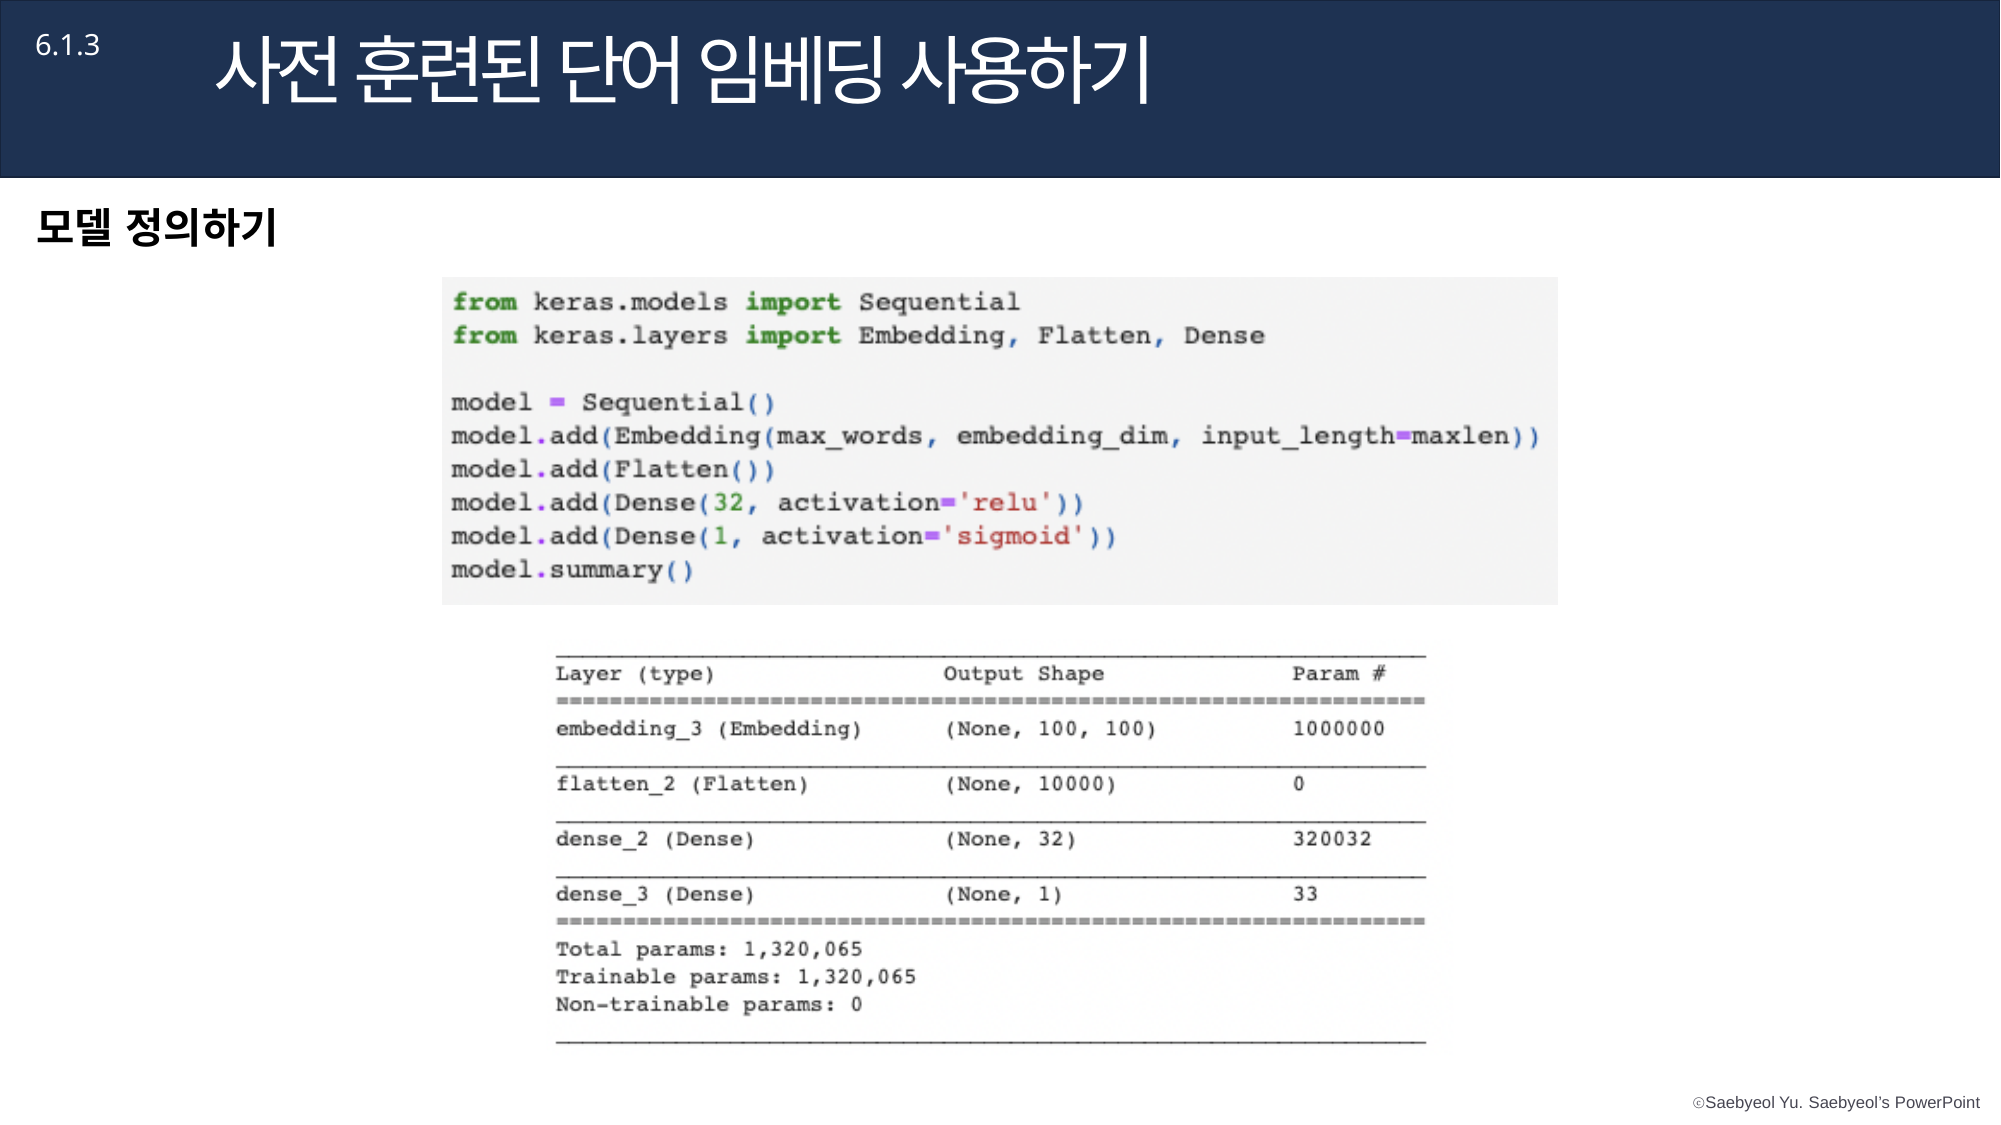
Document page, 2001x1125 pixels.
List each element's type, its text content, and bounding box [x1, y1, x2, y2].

picture [546, 639, 1454, 1056]
picture [442, 277, 1558, 605]
text_box 모델 정의하기 [21, 194, 798, 259]
text_box 6.1.3 [20, 19, 116, 104]
text_box [0, 0, 2000, 178]
text_box 사전 훈련된 단어 임베딩 사용하기 [198, 16, 1172, 122]
